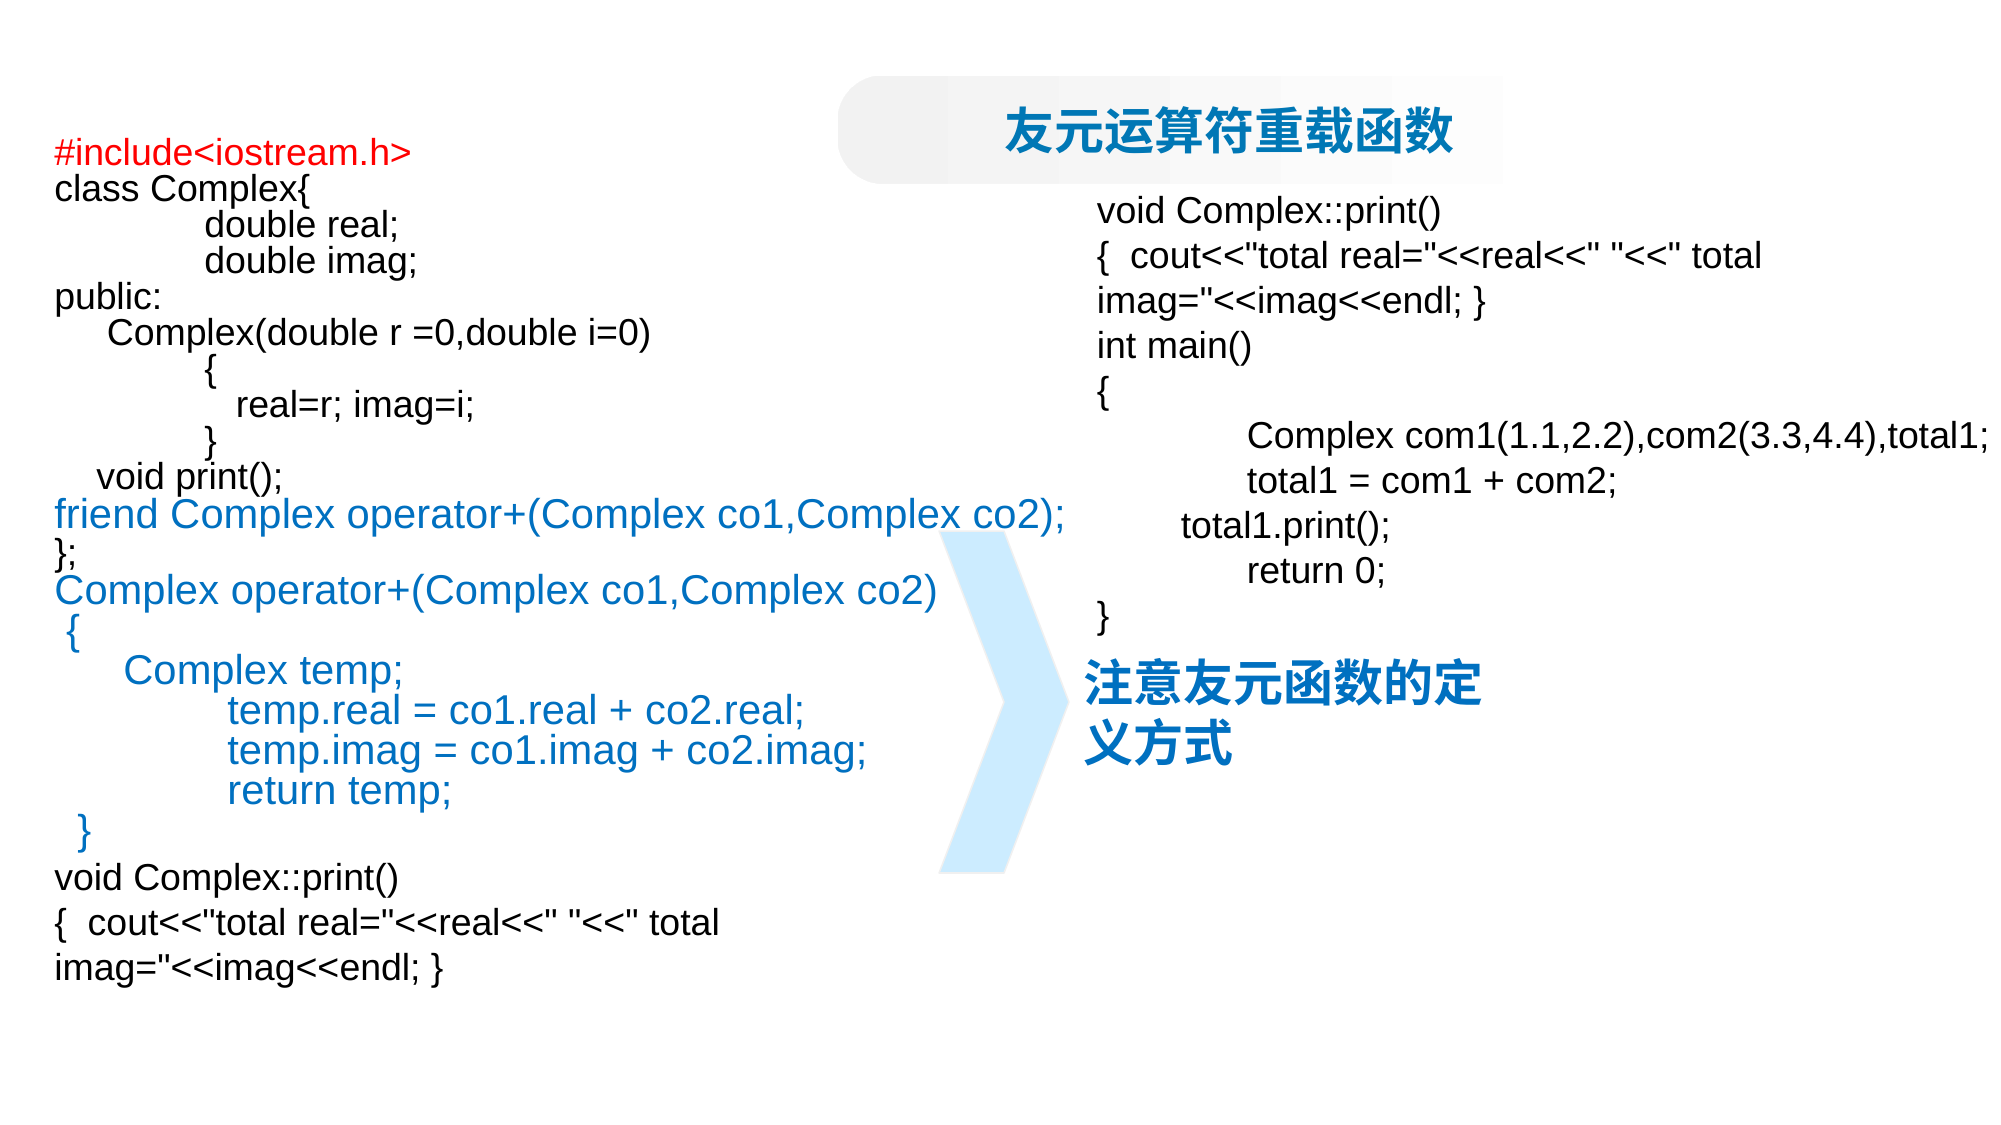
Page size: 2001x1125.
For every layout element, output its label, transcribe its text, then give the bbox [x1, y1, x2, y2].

text_box void Complex::print() { cout<<"total real="<<real<<" "<<" total imag="<<imag<<endl; } int main() { Complex com1(1.1,2.2),com2(3.3,4.4),total1; total1 = com1 + com2; total1.print(); return 0; } [1082, 178, 2000, 644]
text_box 友元运算符重载函数 [836, 74, 1623, 178]
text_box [939, 531, 1547, 873]
text_box #include<iostream.h> class Complex{ double real; double imag; public: Complex(double r =0,double i=0) { real=r; imag=i; } void print(); friend Complex operator+(Complex co1,Complex co2); }; Complex operator+(Complex co1,Complex co2) { Complex temp; temp.real = co1.real + co2.real; temp.imag = co1.imag + co2.imag; return temp; } void Complex::print() { cout<<"total real="<<real<<" "<<" total imag="<<imag<<endl; } [39, 129, 1083, 995]
